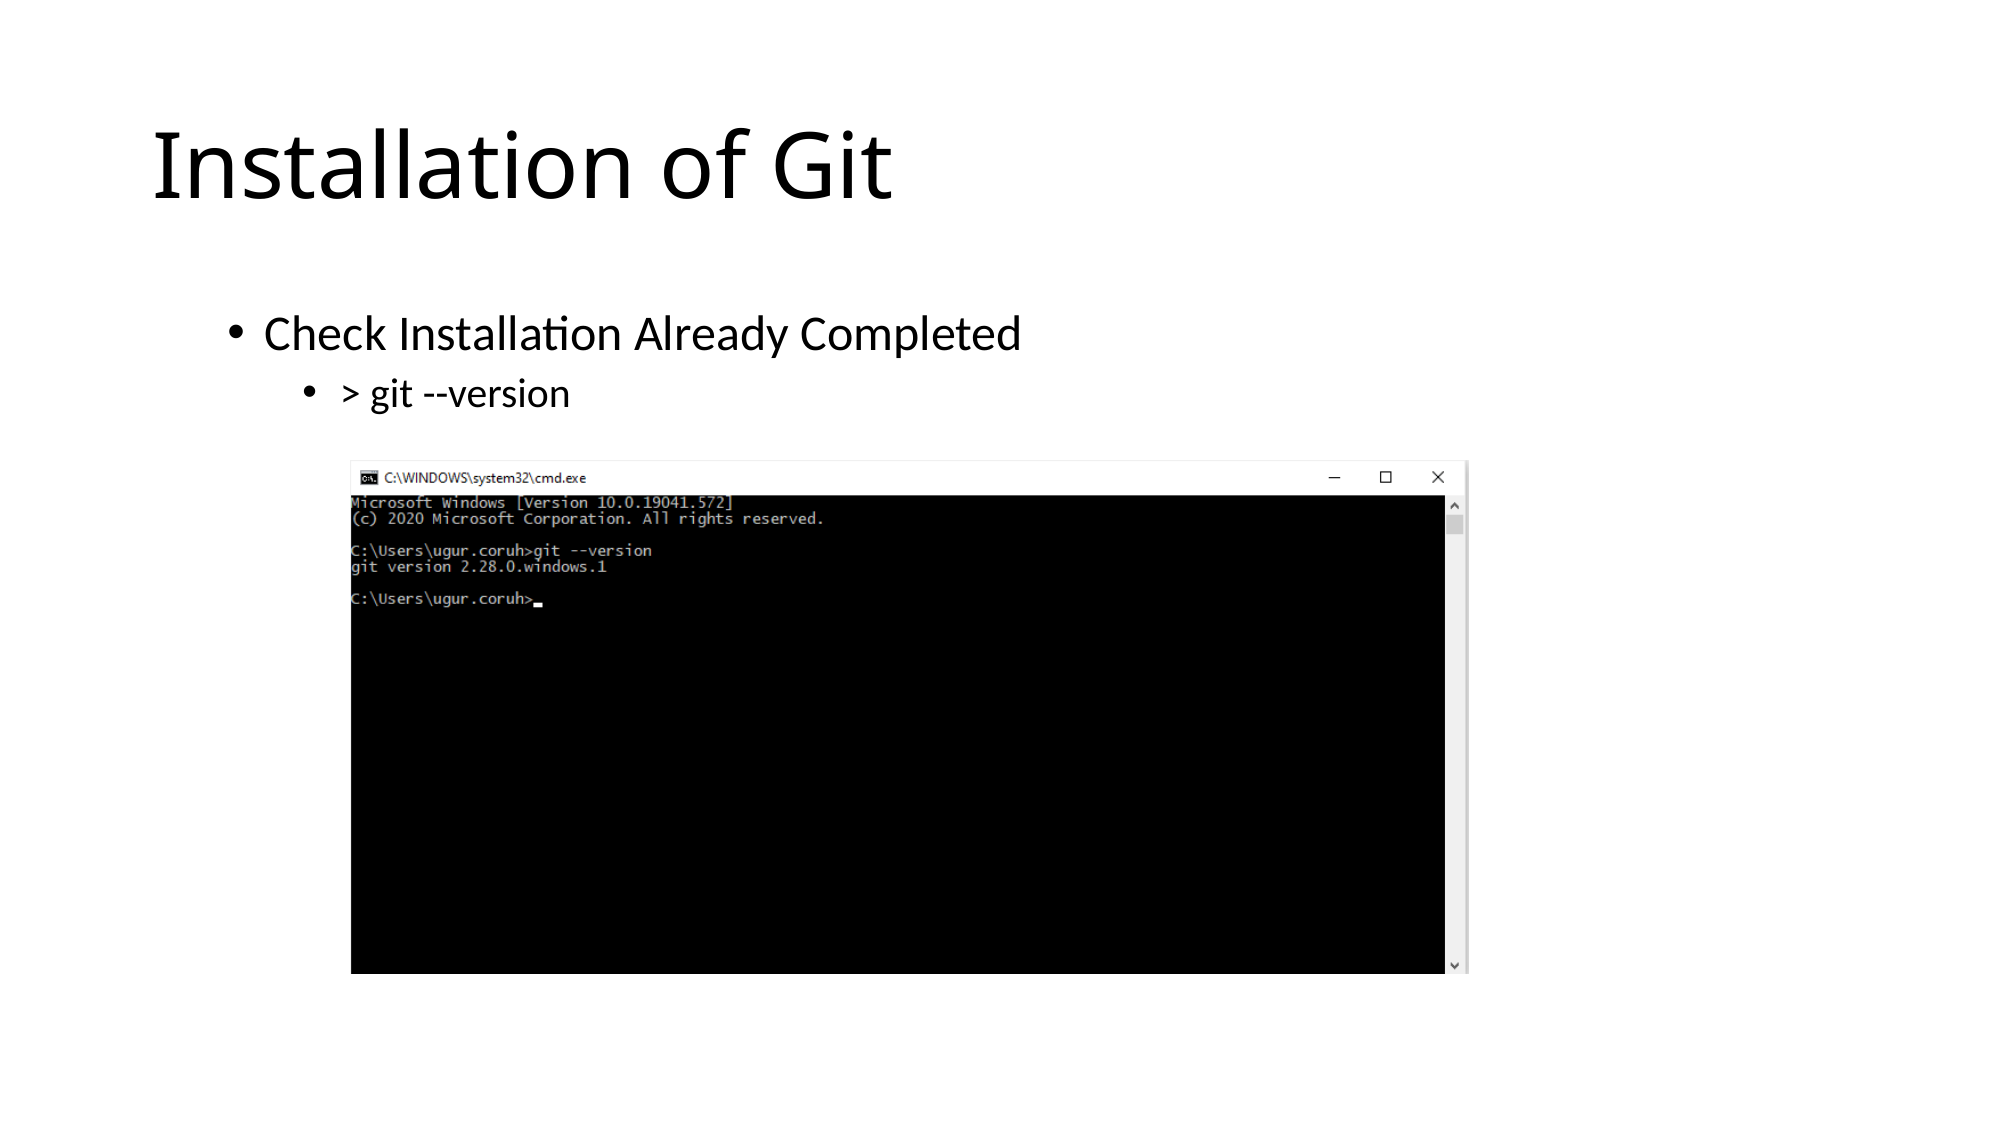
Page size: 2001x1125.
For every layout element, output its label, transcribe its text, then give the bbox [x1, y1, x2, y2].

picture [349, 460, 1469, 974]
title Installation of Git [137, 59, 1863, 278]
list Check Installation Already Completed > git --version [137, 299, 1863, 1014]
